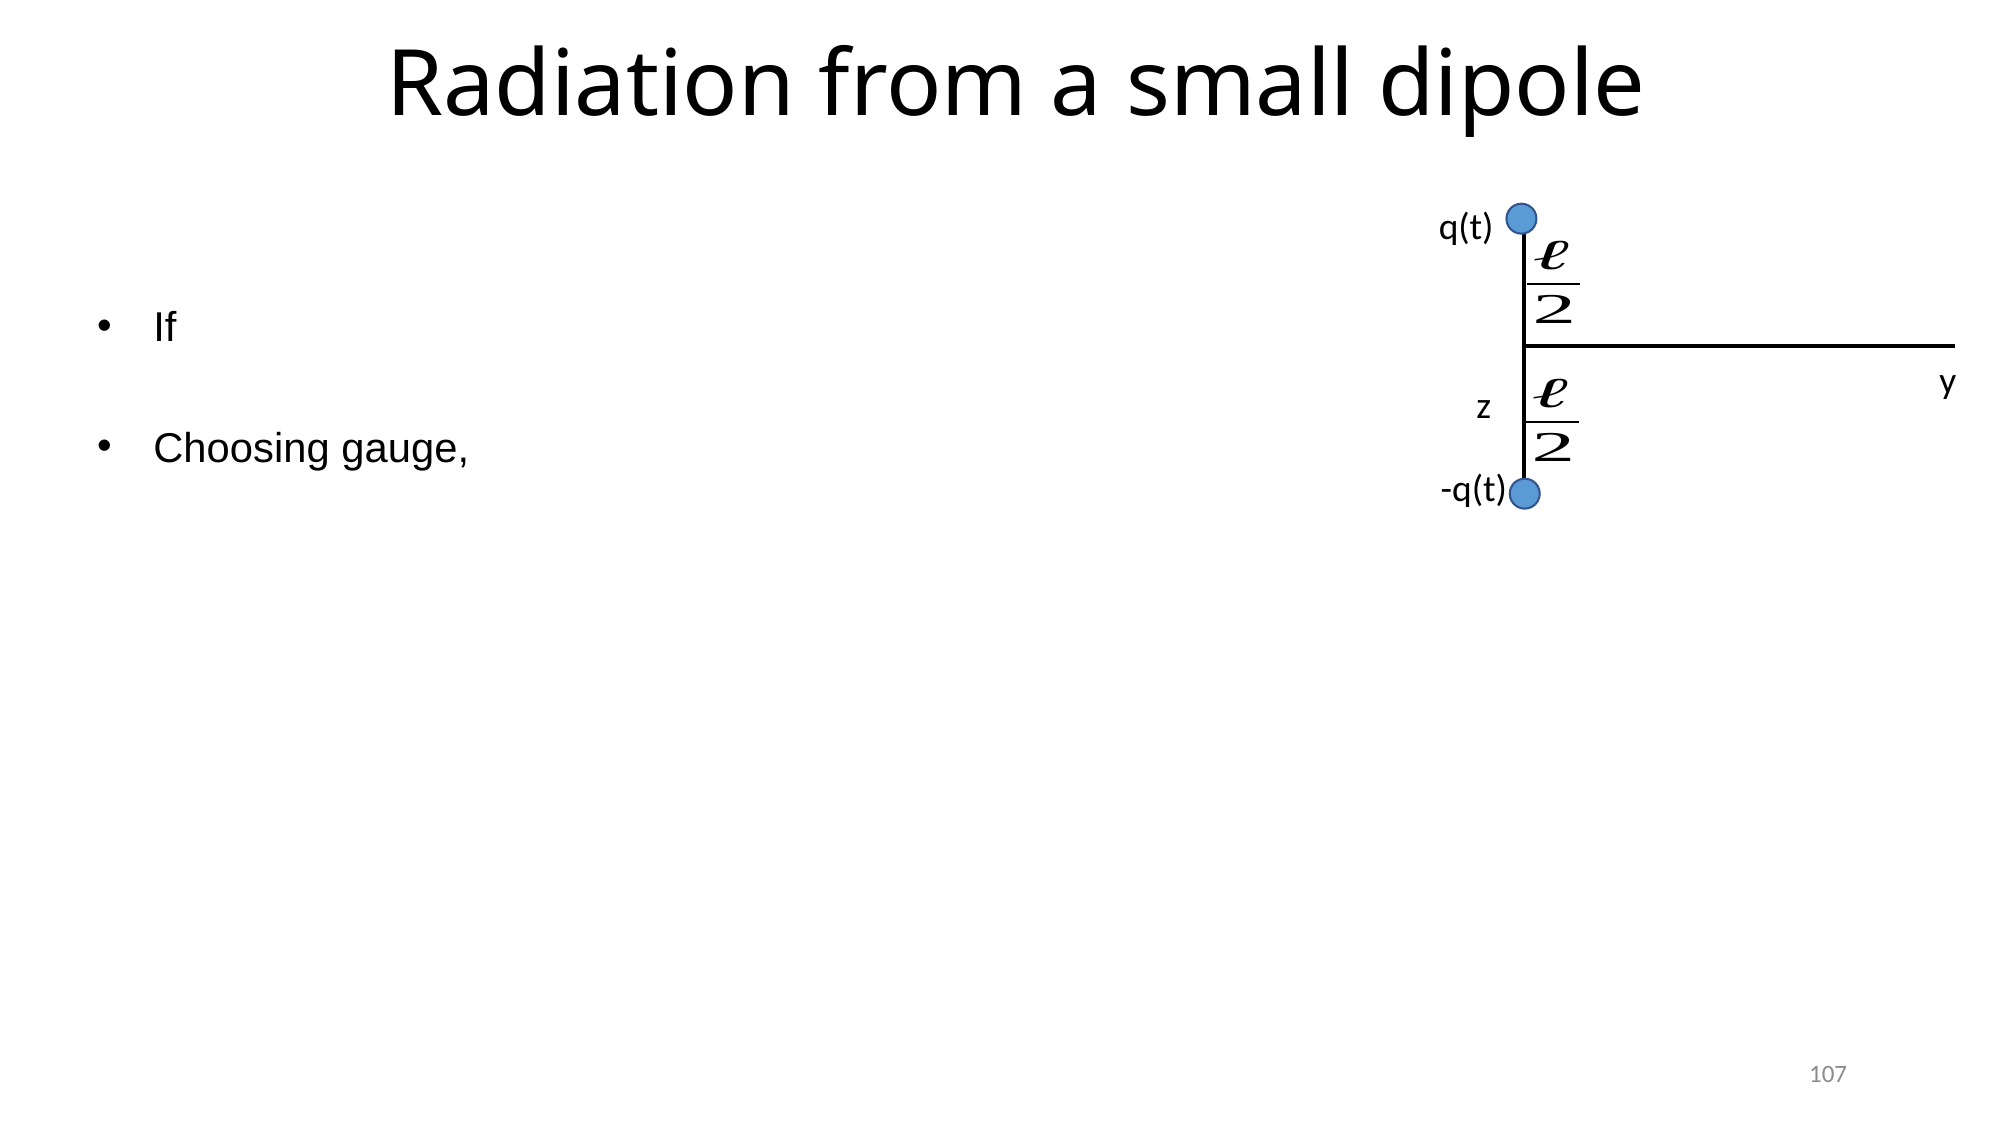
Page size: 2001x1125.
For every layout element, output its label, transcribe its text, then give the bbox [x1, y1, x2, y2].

text_box y [1924, 348, 1972, 409]
text_box q(t) [1423, 194, 1509, 254]
text_box z [1461, 373, 1507, 434]
text_box -q(t) [1425, 456, 1522, 517]
text_box [1522, 477, 1541, 510]
text_box [1509, 202, 1538, 235]
slide_number 107 [1412, 1042, 1863, 1103]
title Radiation from a small dipole [58, 5, 1975, 167]
